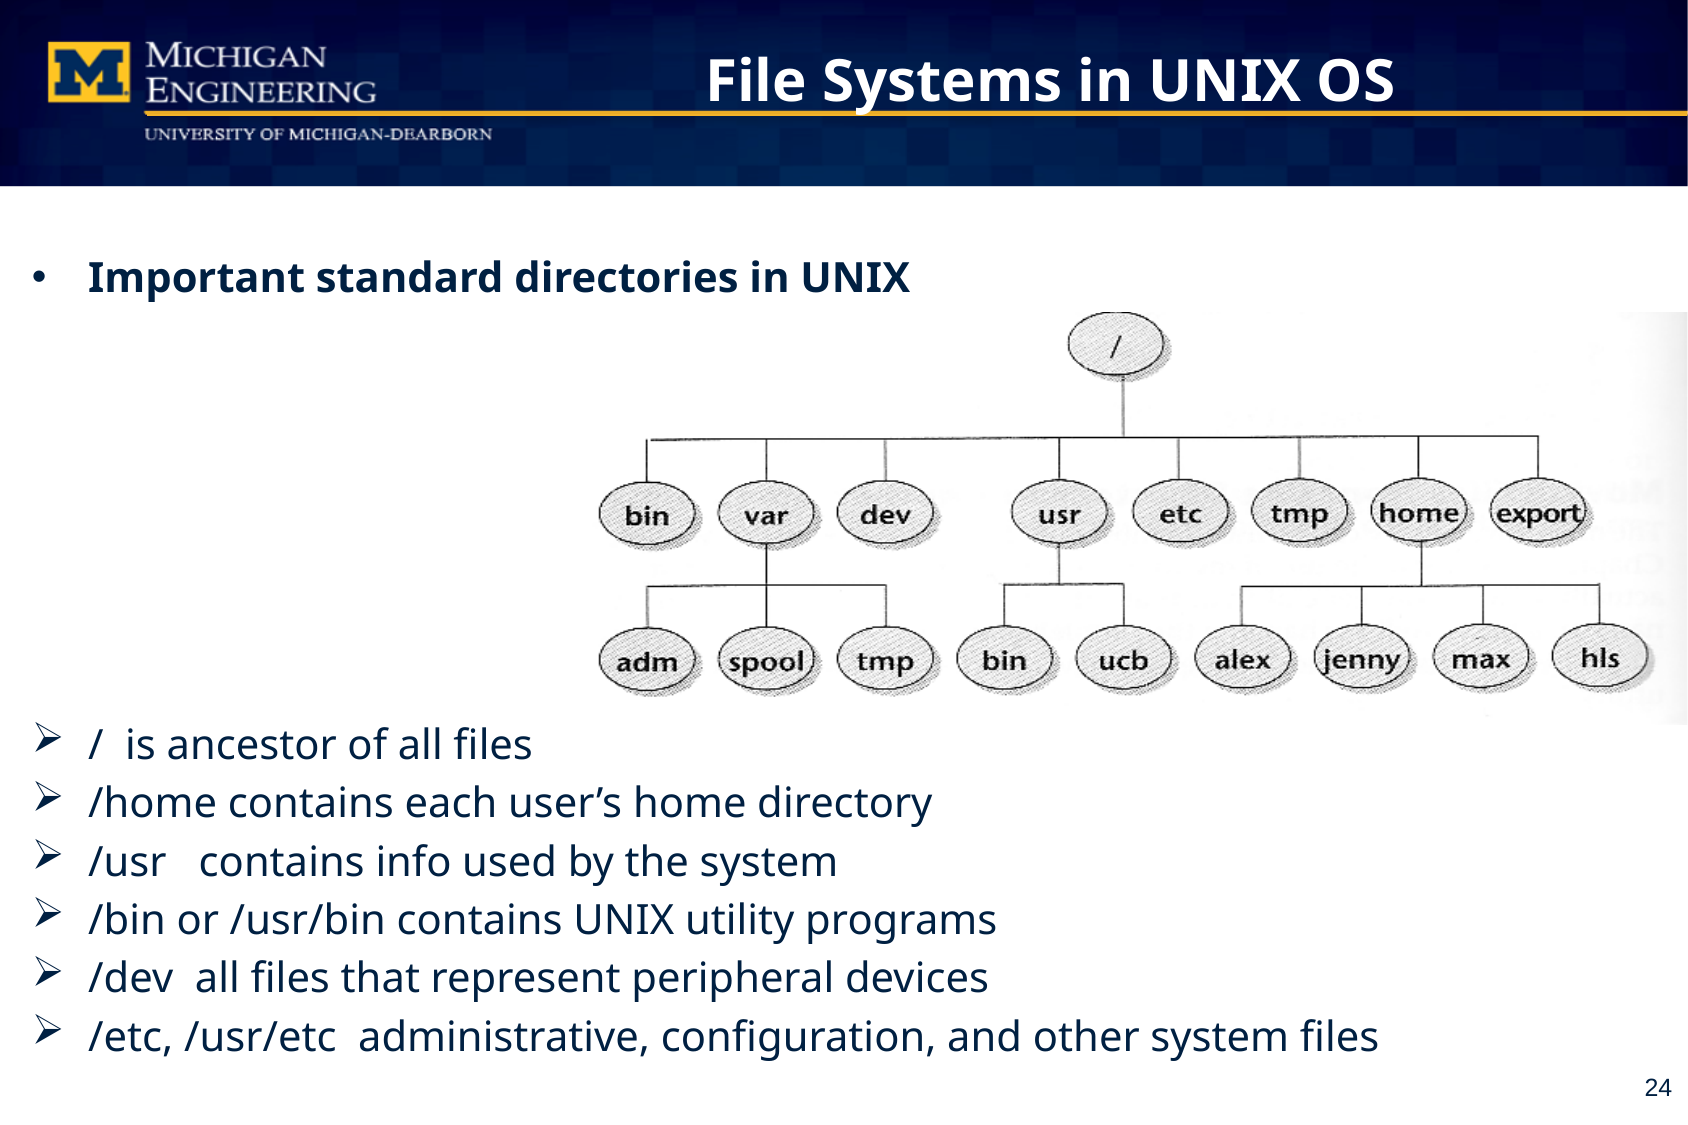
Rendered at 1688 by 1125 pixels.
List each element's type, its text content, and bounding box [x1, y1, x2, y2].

picture [0, 0, 1688, 1125]
title File Systems in UNIX OS [432, 36, 1669, 133]
slide_number 24 [1293, 1046, 1688, 1125]
list Important standard directories in UNIX / is ancestor of all files /home contains each user’s home directory /usr contains info used by the system /bin or /usr/bin contains UNIX utility programs /dev all files that represent peripheral devices /etc, /usr/etc administrative, configuration, and other system files [17, 243, 1669, 945]
